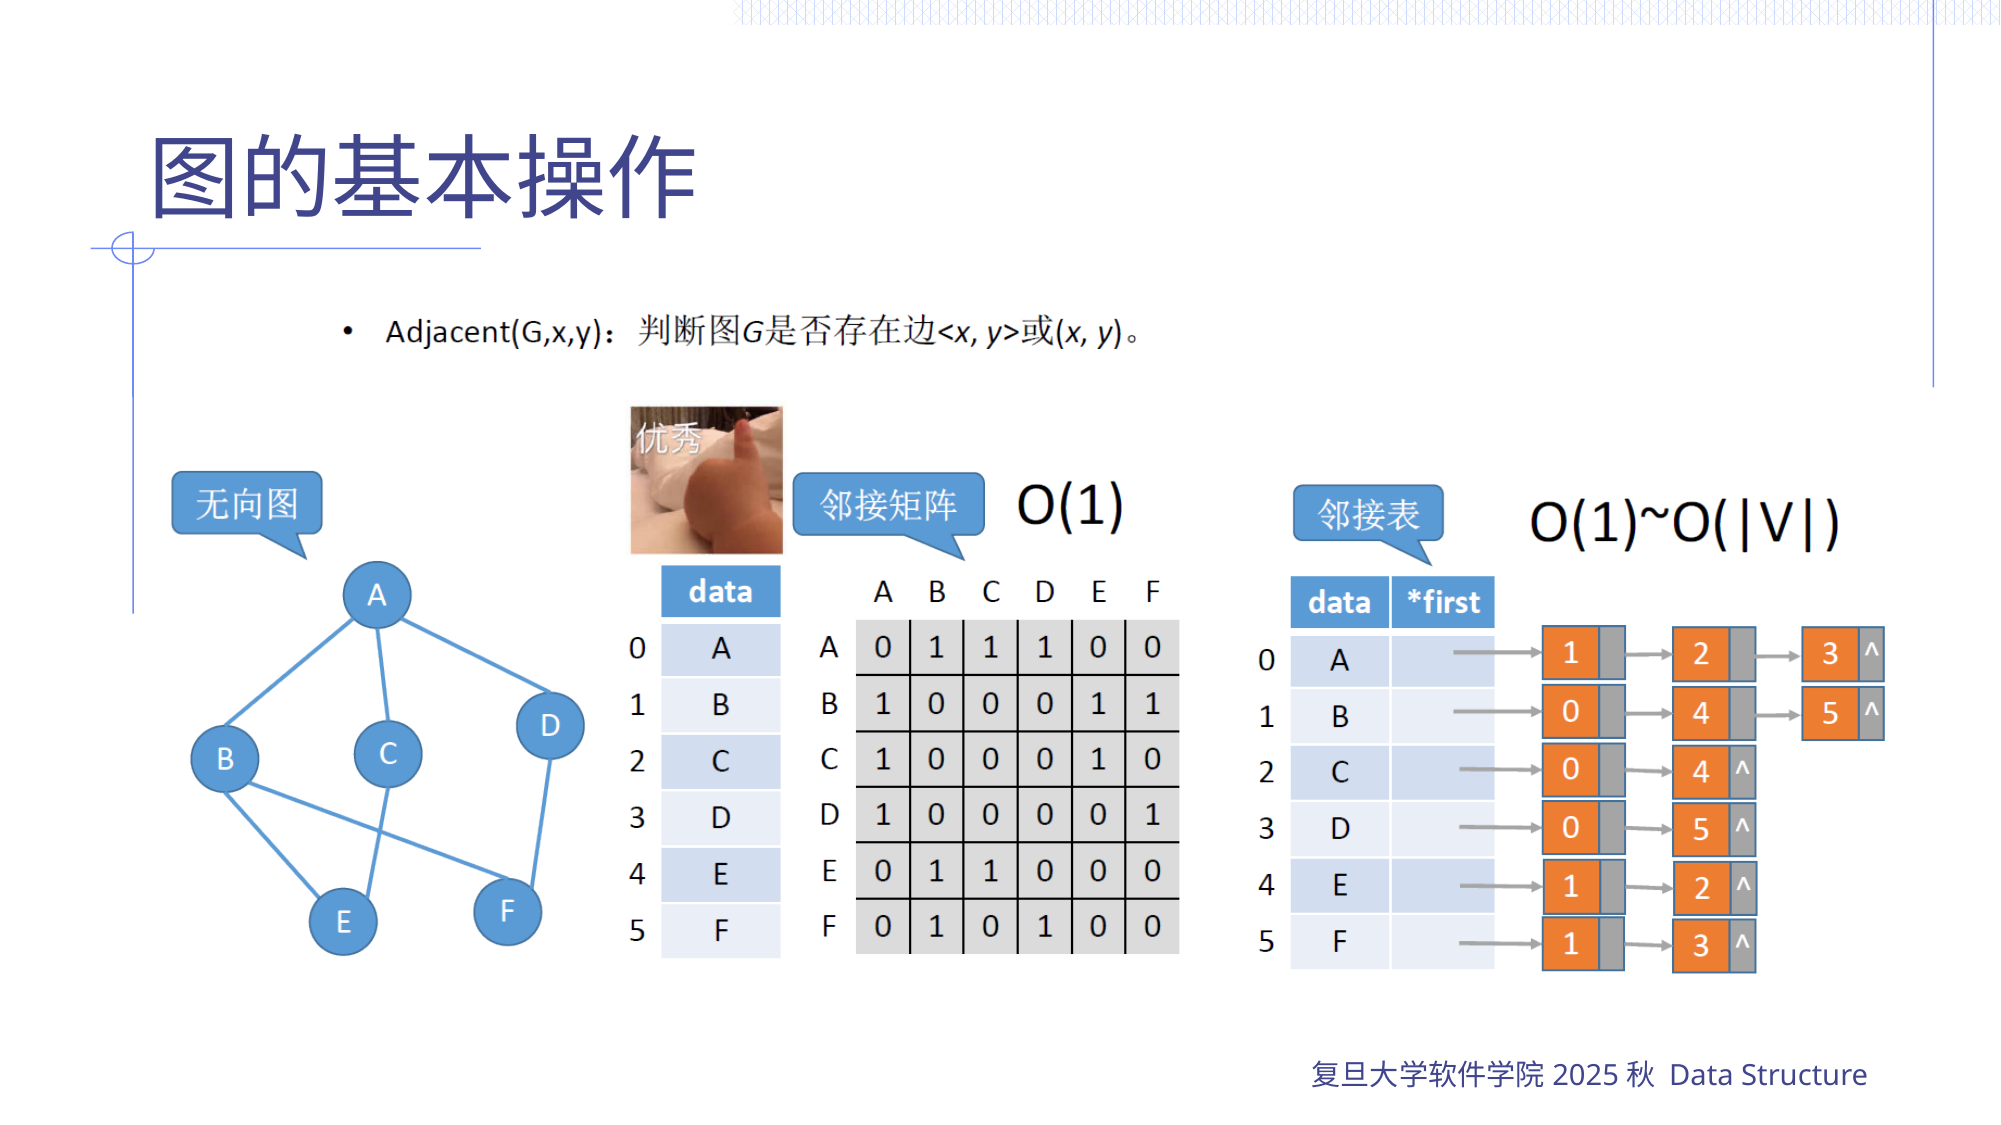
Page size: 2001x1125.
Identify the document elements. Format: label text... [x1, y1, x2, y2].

title 图的基本操作 [133, 50, 1834, 238]
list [144, 284, 1923, 1016]
